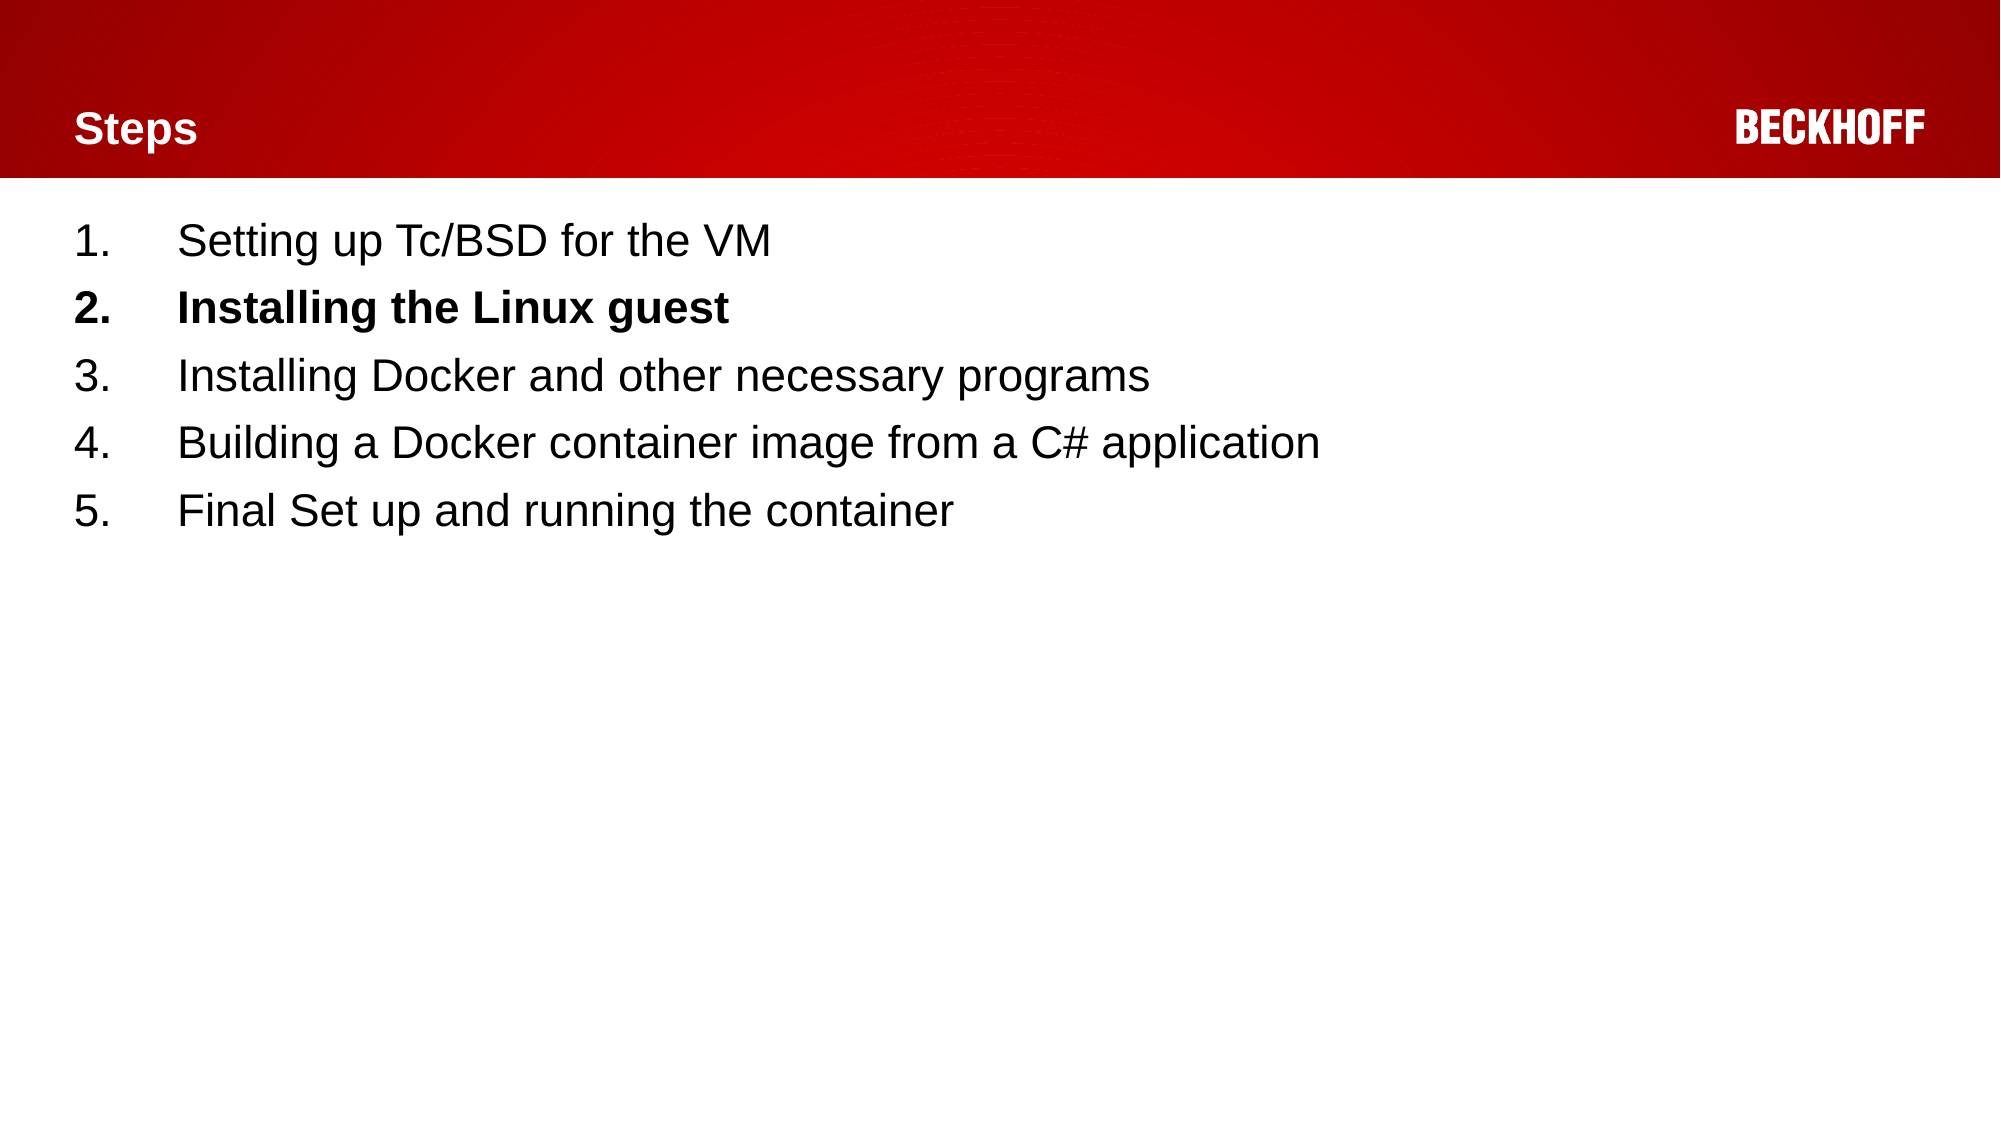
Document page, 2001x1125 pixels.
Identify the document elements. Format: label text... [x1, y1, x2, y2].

list Setting up Tc/BSD for the VM Installing the Linux guest Installing Docker and other necessary programs Building a Docker container image from a C# application Final Set up and running the container [0, 178, 1663, 1054]
title Steps [0, 73, 1663, 178]
picture [1727, 98, 1934, 155]
